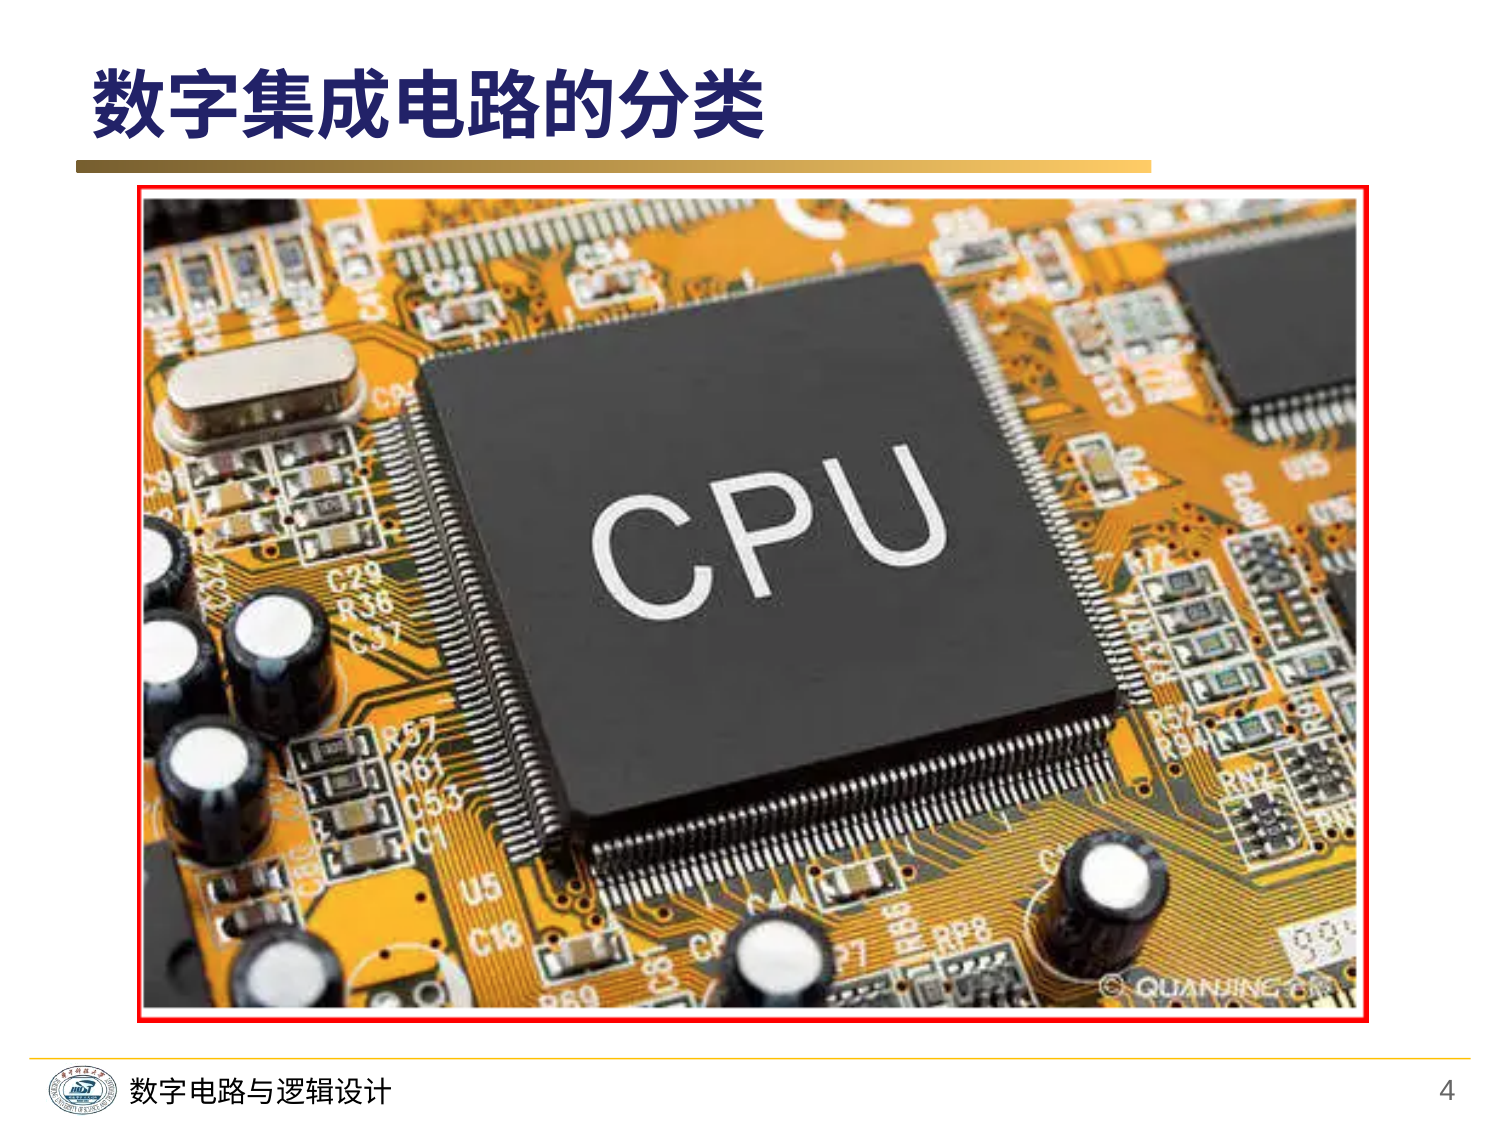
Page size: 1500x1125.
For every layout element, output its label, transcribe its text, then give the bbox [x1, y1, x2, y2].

text_box 数字电路与逻辑设计 [114, 1065, 429, 1116]
picture [137, 185, 1369, 1023]
title 数字集成电路的分类 [76, 45, 1424, 161]
text_box 4 [1120, 1063, 1471, 1125]
picture [46, 1063, 119, 1116]
